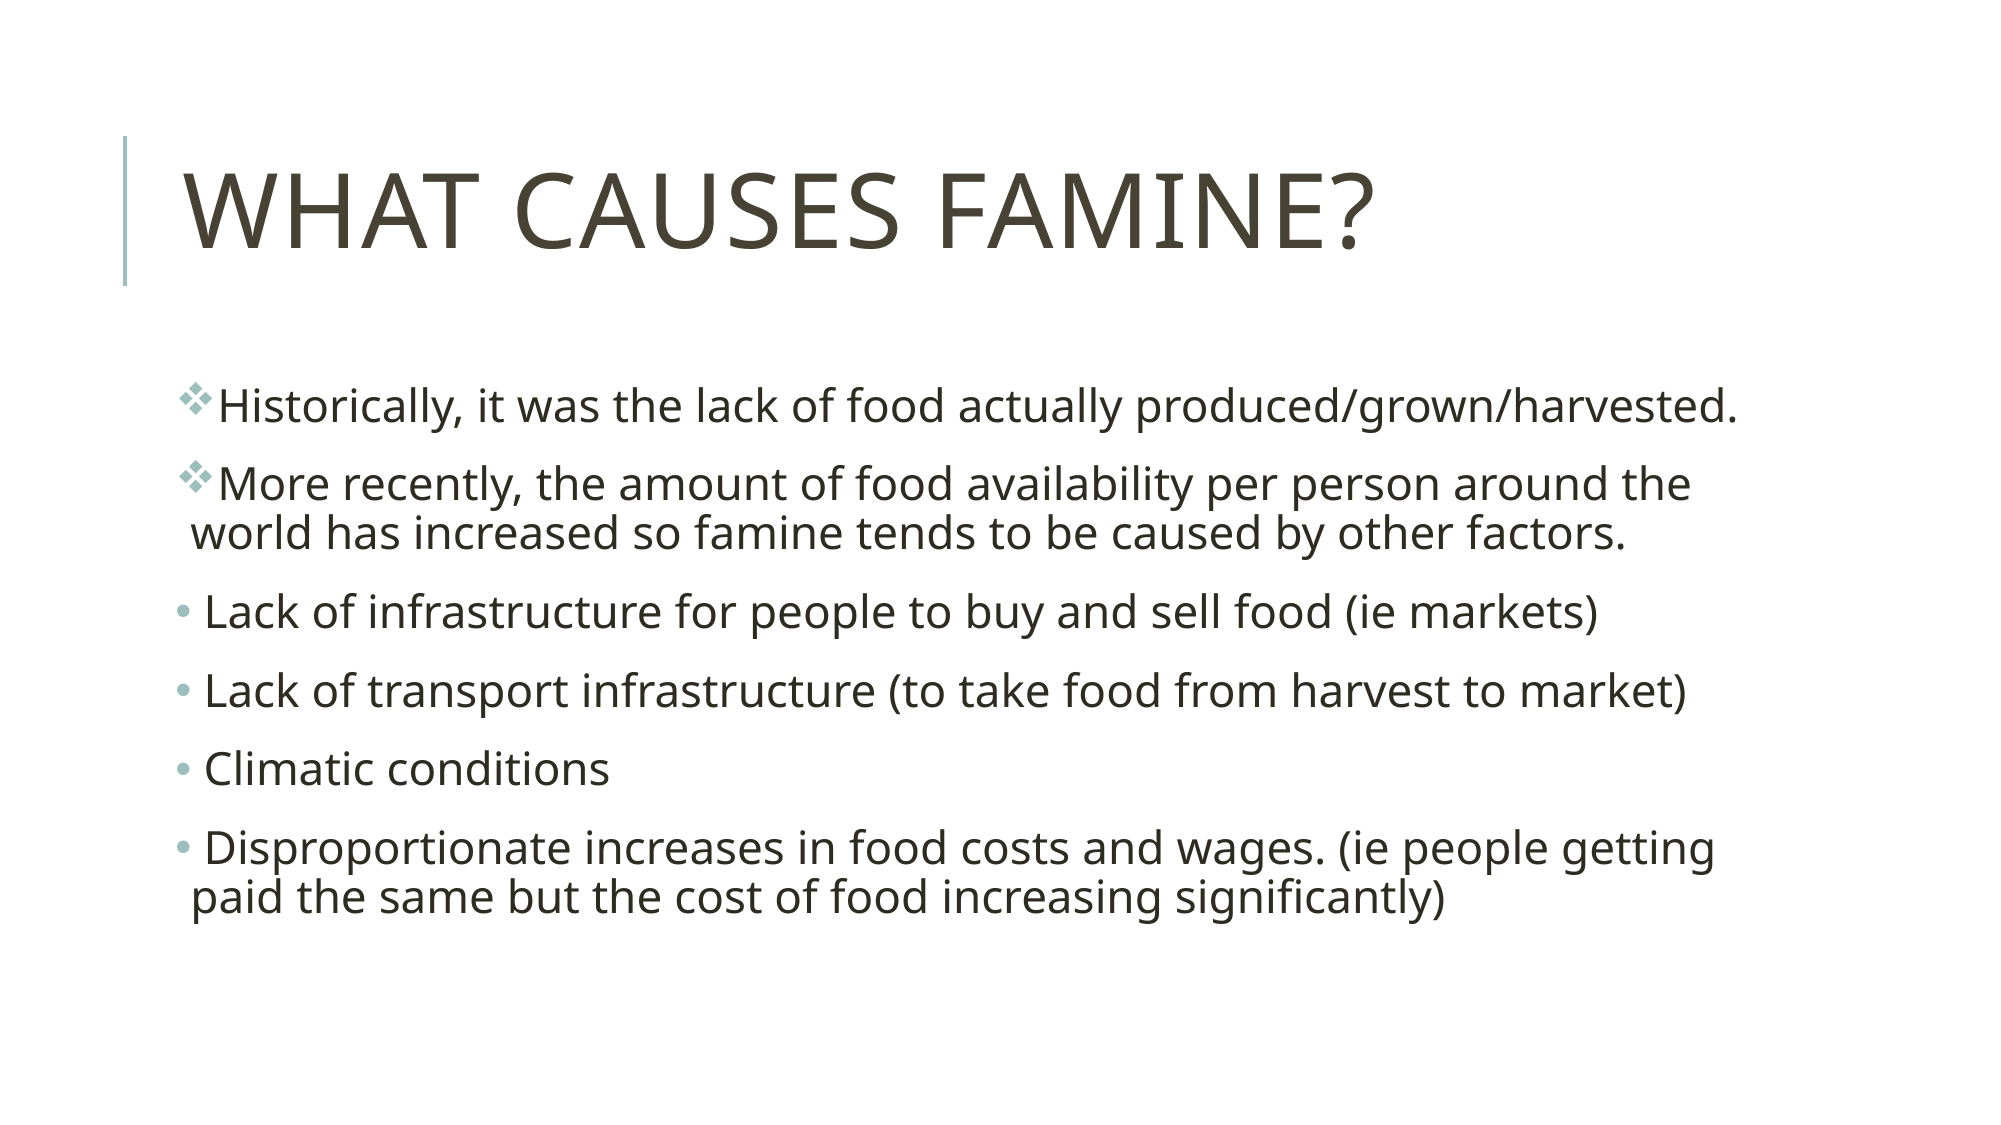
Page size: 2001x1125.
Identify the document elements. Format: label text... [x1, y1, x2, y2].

list Historically, it was the lack of food actually produced/grown/harvested. More recently, the amount of food availability per person around the world has increased so famine tends to be caused by other factors. Lack of infrastructure for people to buy and sell food (ie markets) Lack of transport infrastructure (to take food from harvest to market) Climatic conditions Disproportionate increases in food costs and wages. (ie people getting paid the same but the cost of food increasing significantly) [168, 375, 1763, 1035]
title What causes famine? [168, 96, 1763, 342]
